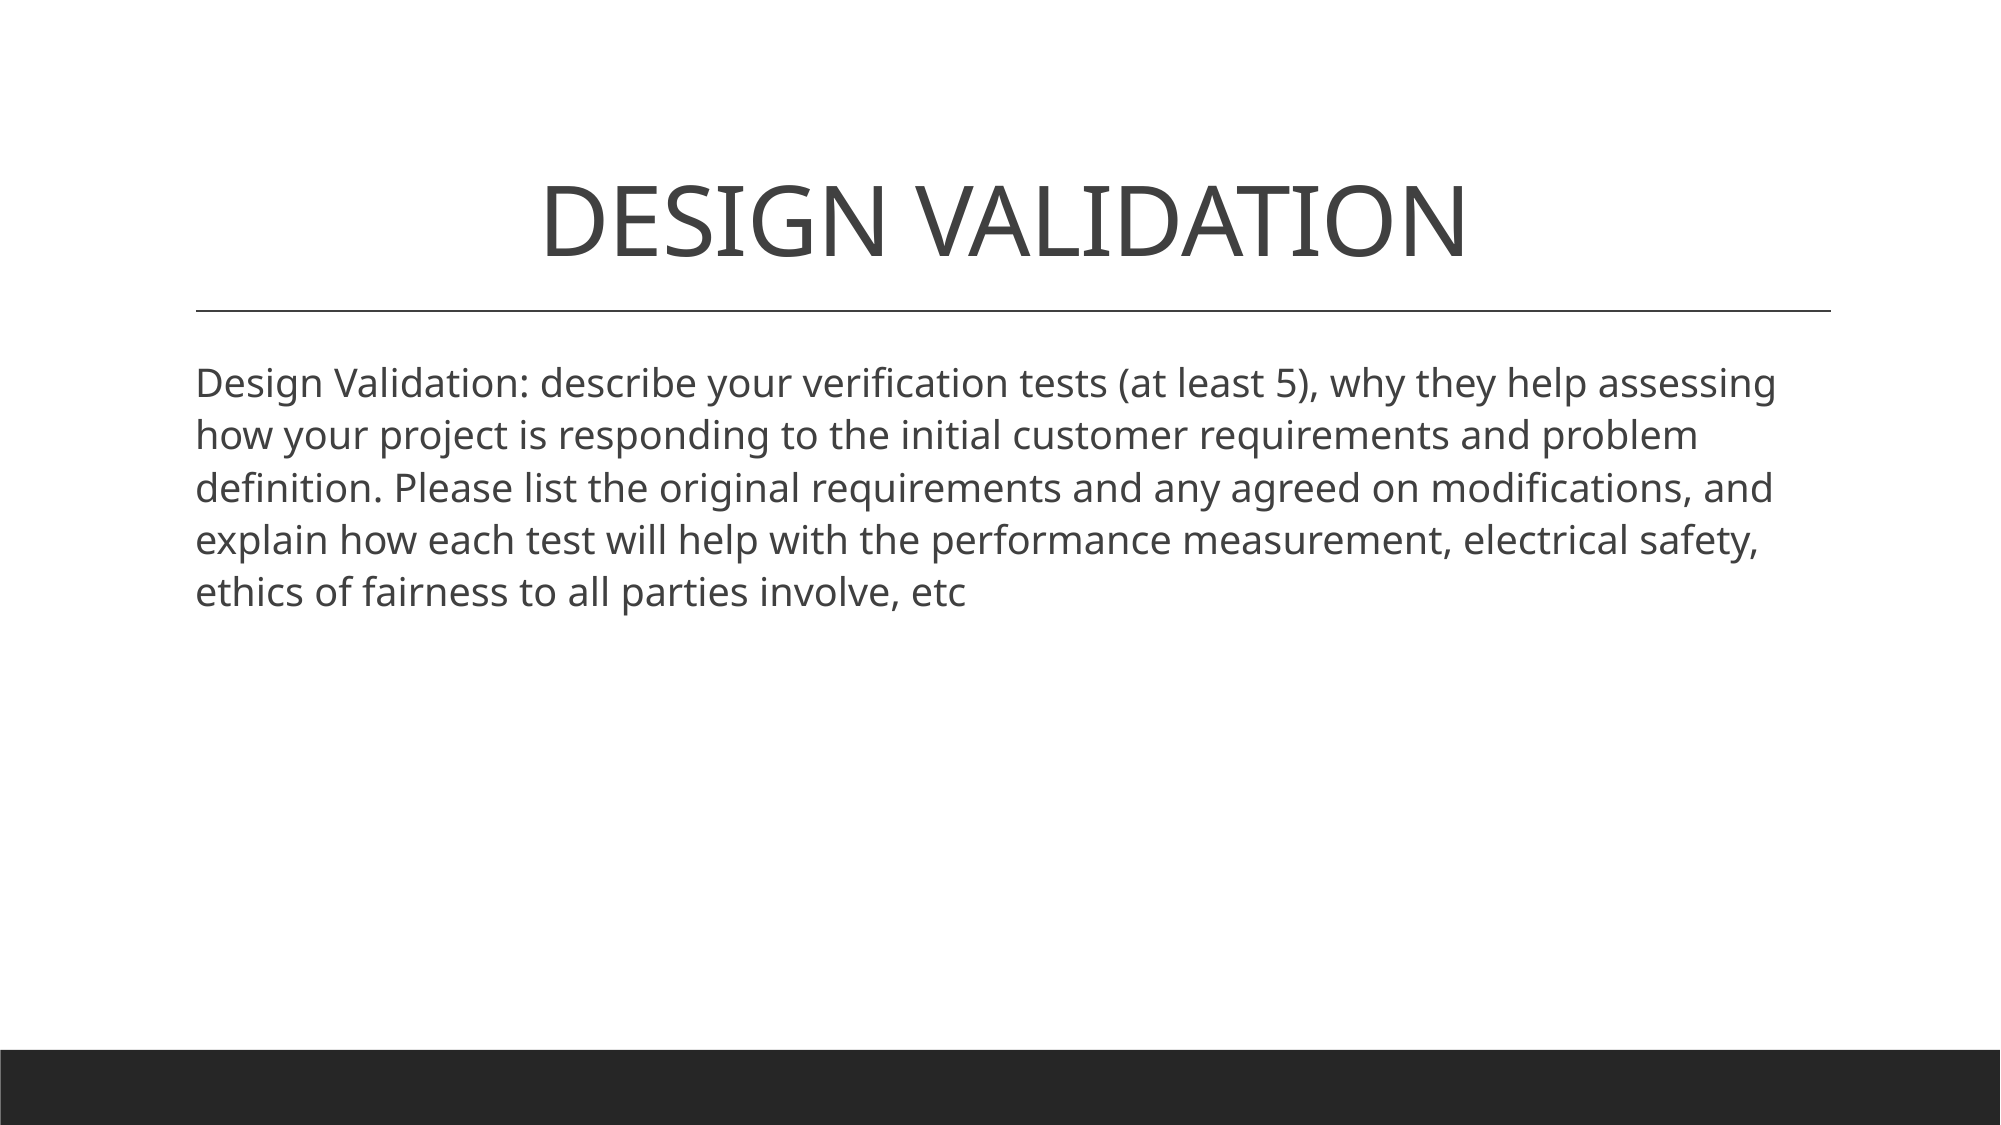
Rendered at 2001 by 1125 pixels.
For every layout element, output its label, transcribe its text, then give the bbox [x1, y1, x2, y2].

title DESIGN VALIDATION [180, 47, 1830, 285]
list Design Validation: describe your verification tests (at least 5), why they help assessing how your project is responding to the initial customer requirements and problem definition. Please list the original requirements and any agreed on modifications, and explain how each test will help with the performance measurement, electrical safety, ethics of fairness to all parties involve, etc [180, 345, 1830, 963]
